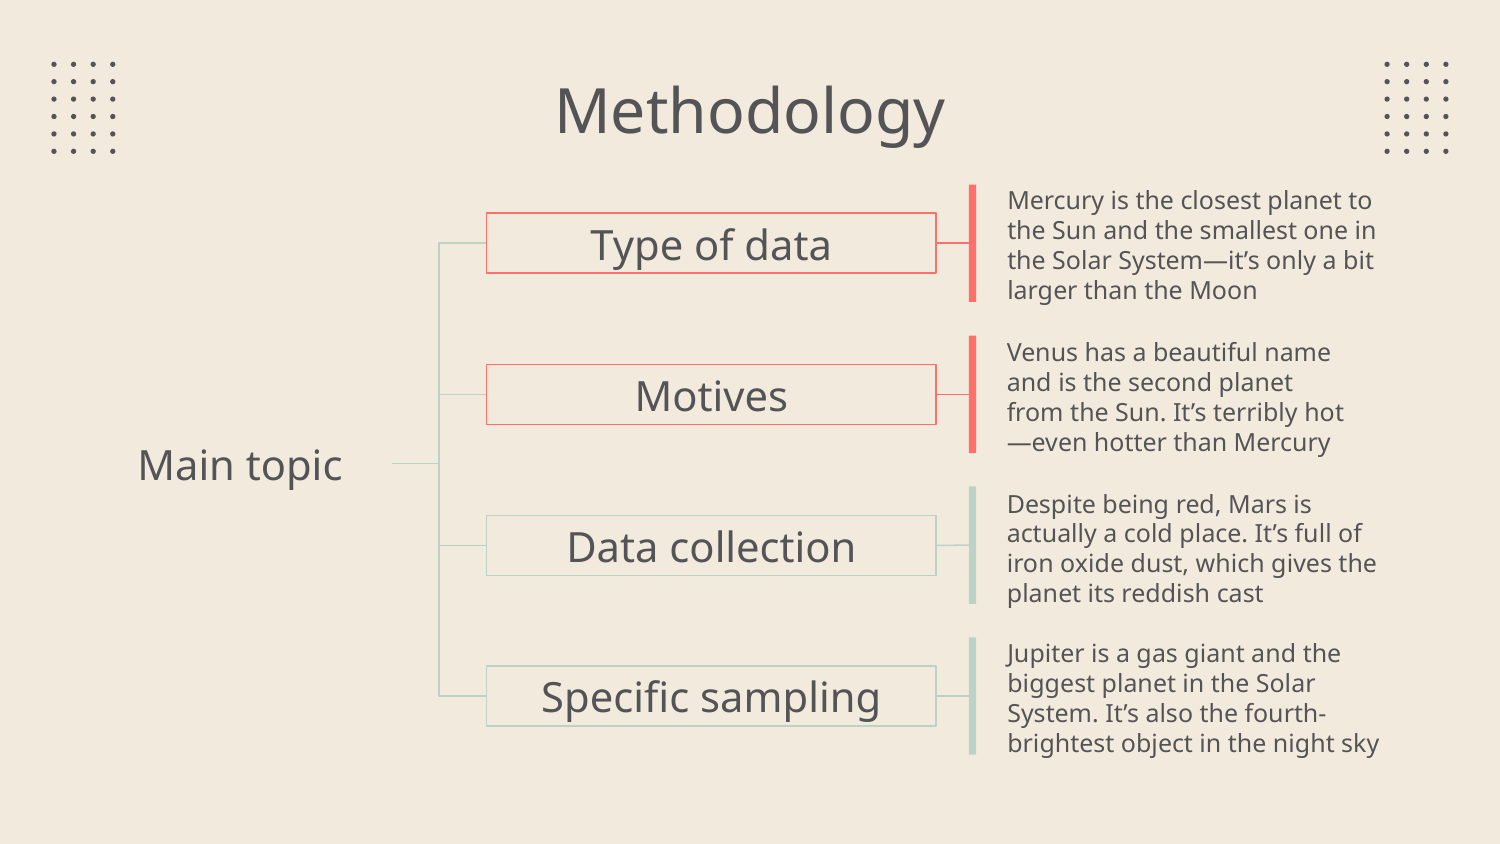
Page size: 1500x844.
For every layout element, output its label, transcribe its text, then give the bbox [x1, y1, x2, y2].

text_box Data collection [491, 515, 937, 576]
text_box Jupiter is a gas giant and the biggest planet in the Solar System. It’s also the fourth-brightest object in the night sky [1007, 637, 1382, 755]
text_box Main topic [122, 424, 385, 503]
text_box [968, 184, 977, 302]
text_box Mercury is the closest planet to the Sun and the smallest one in the Solar System—it’s only a bit larger than the Moon [1007, 184, 1382, 302]
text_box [392, 394, 487, 462]
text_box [392, 242, 487, 394]
text_box Venus has a beautiful name and is the second planet from the Sun. It’s terribly hot—even hotter than Mercury [1006, 336, 1382, 453]
text_box Motives [491, 364, 937, 425]
text_box Type of data [486, 213, 937, 274]
text_box [968, 335, 977, 454]
text_box [968, 637, 977, 755]
text_box Specific sampling [486, 666, 937, 726]
title Methodology [118, 60, 1382, 155]
text_box Despite being red, Mars is actually a cold place. It’s full of iron oxide dust, which gives the planet its reddish cast [1006, 488, 1382, 603]
text_box [968, 486, 977, 604]
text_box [392, 463, 487, 697]
